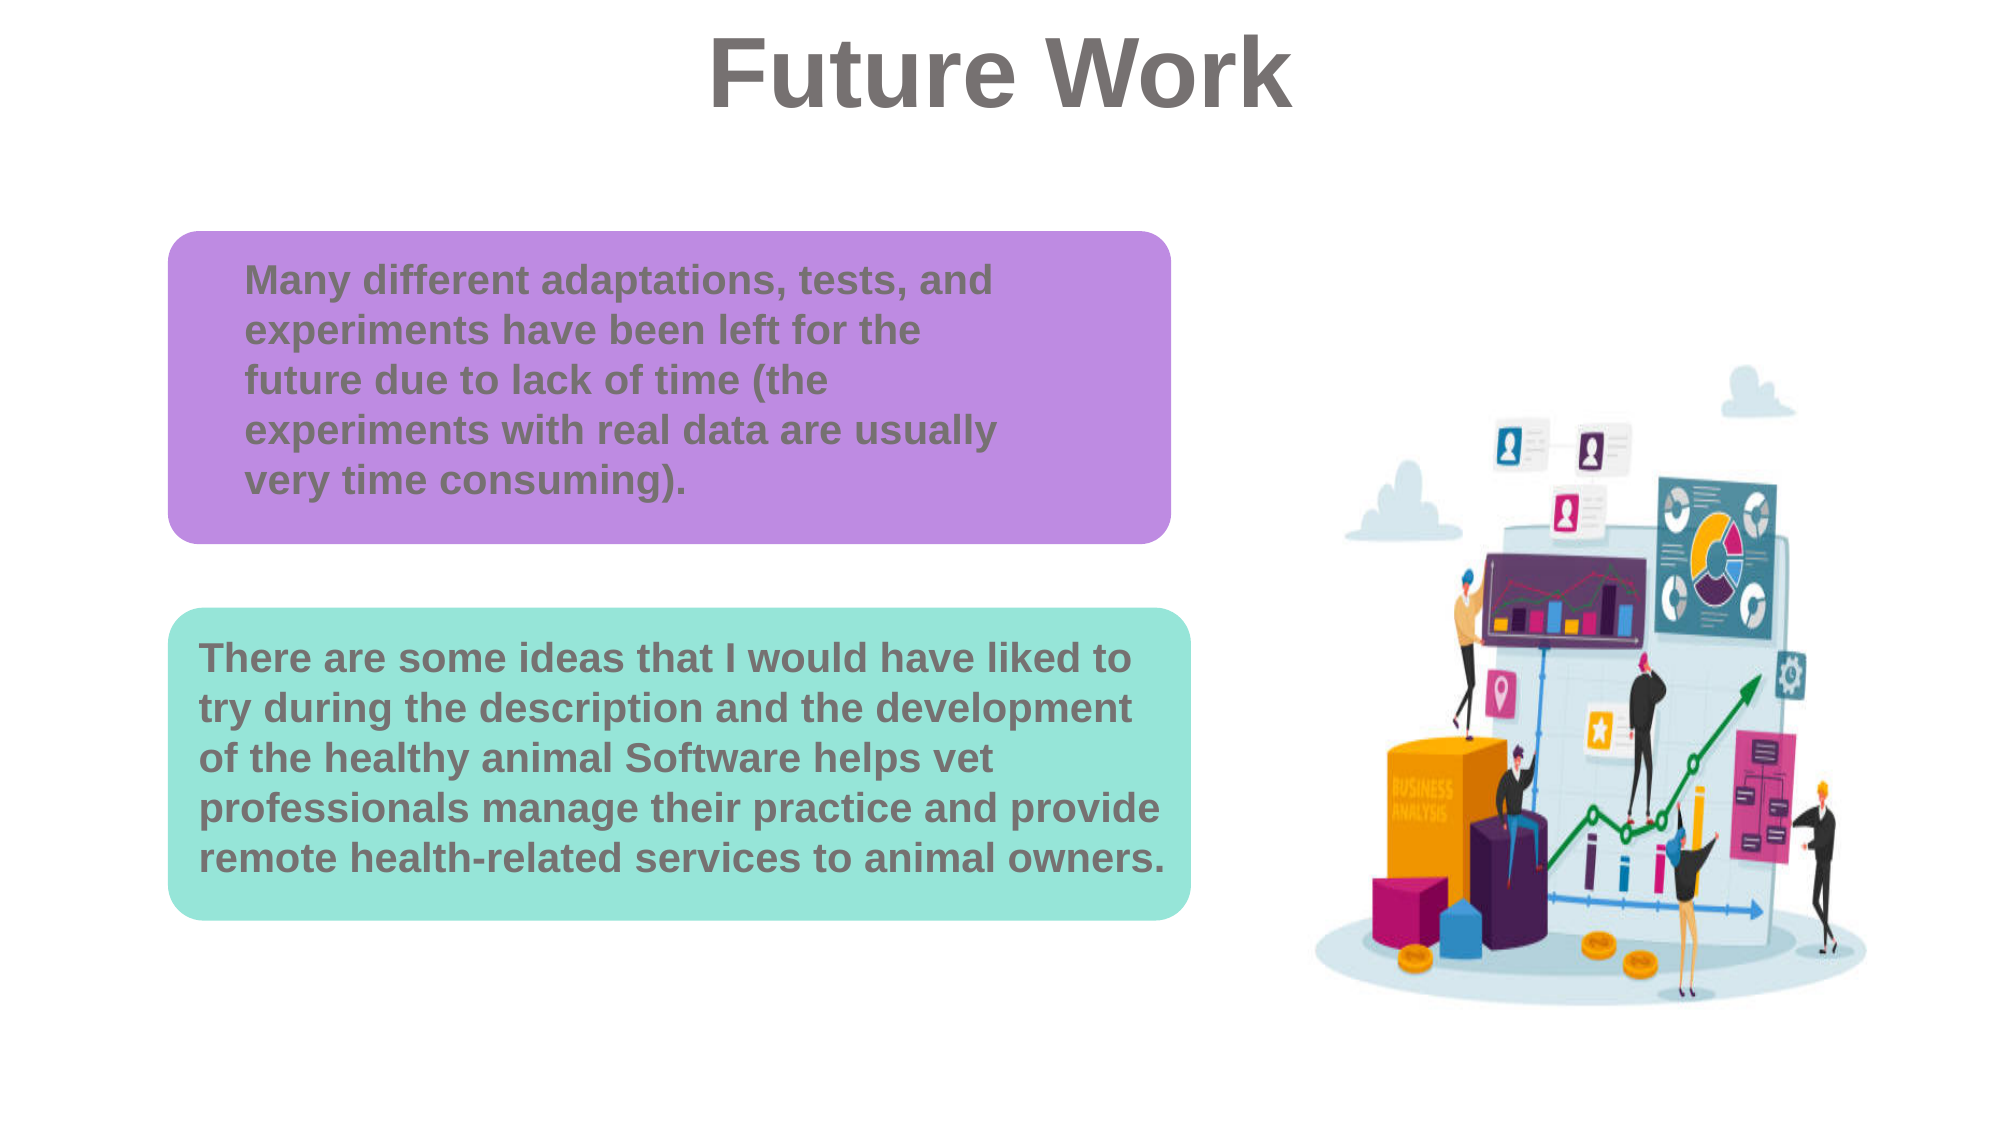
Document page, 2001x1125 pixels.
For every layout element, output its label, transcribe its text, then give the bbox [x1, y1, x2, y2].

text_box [167, 231, 1191, 921]
picture [1265, 305, 1923, 1070]
text_box Future Work [51, 0, 1950, 119]
